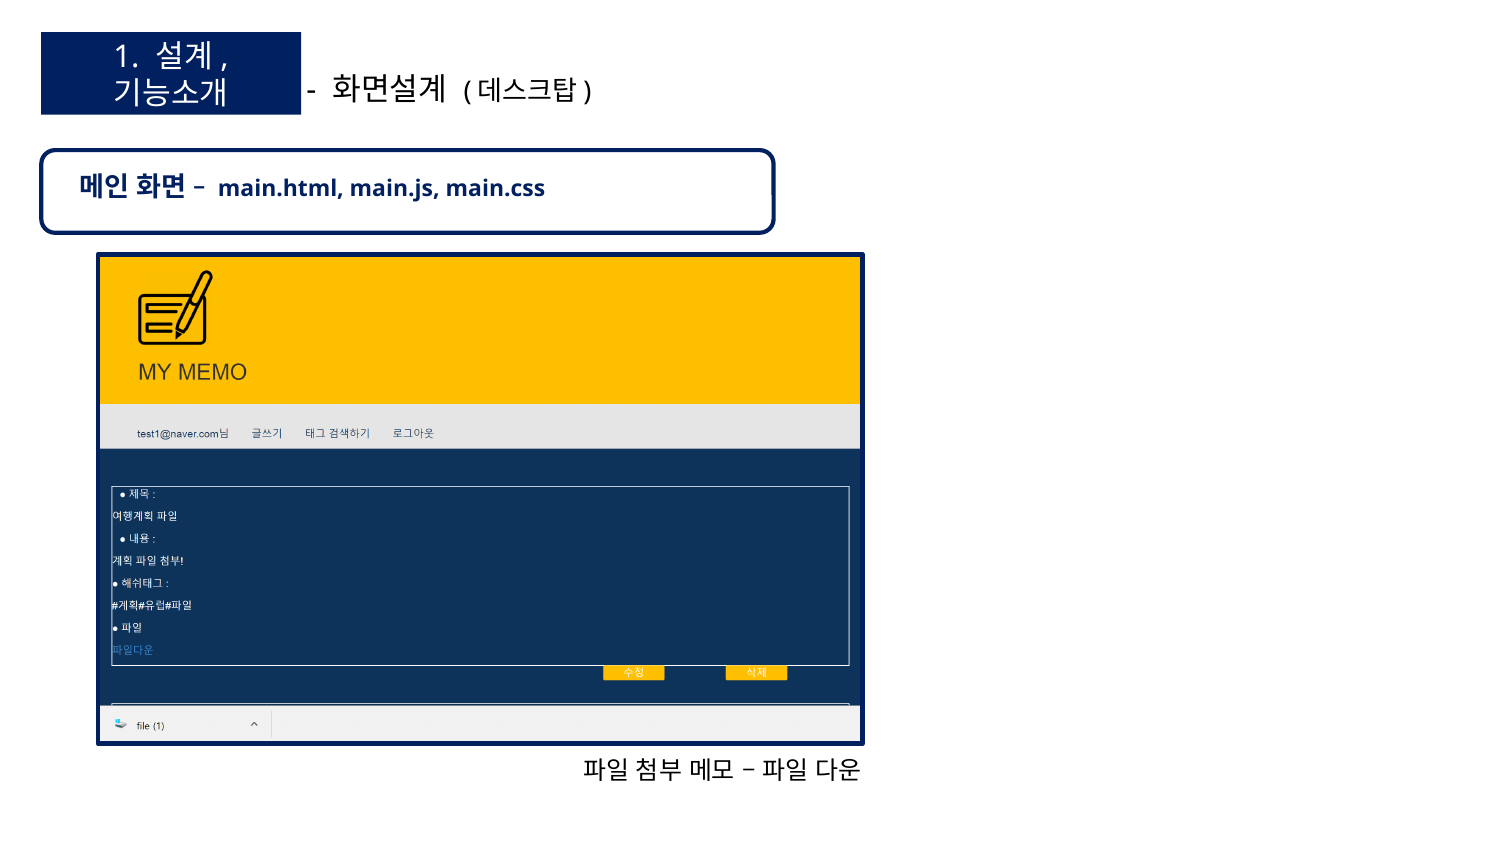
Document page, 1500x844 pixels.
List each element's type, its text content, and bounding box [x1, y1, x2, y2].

text_box - 화면설계 (데스크탑) [291, 61, 607, 114]
text_box 파일 첨부 메모 – 파일 다운 [568, 747, 877, 792]
text_box 메인 화면 – main.html, main.js, main.css [64, 161, 644, 210]
text_box [39, 148, 776, 235]
text_box 1. 설계, 기능소개 [39, 30, 303, 117]
picture [100, 256, 861, 742]
